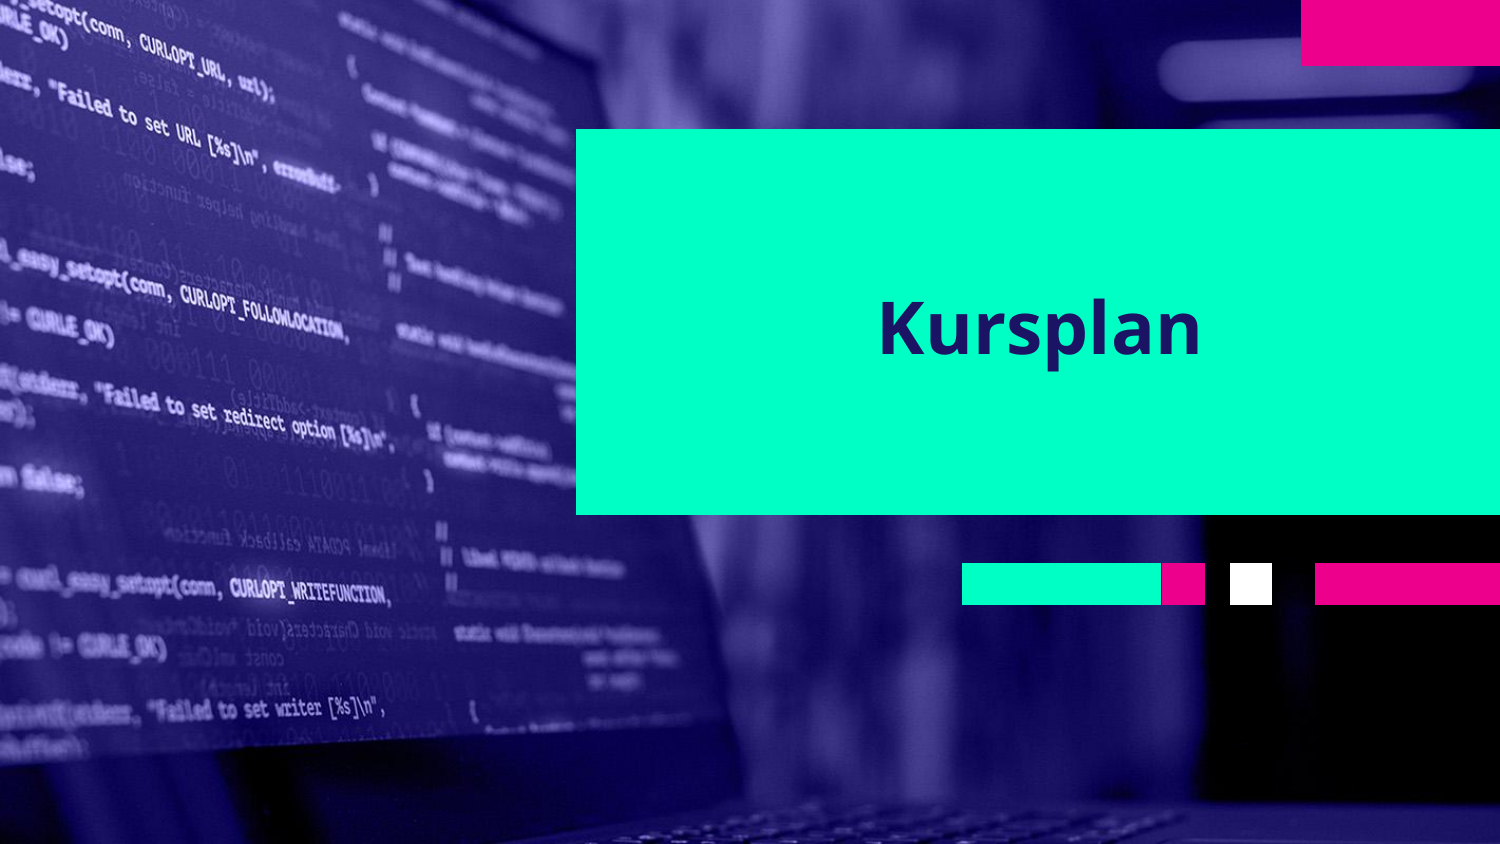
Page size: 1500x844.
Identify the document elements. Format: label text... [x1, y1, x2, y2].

title Kursplan [596, 166, 1484, 485]
picture [0, 0, 1500, 844]
